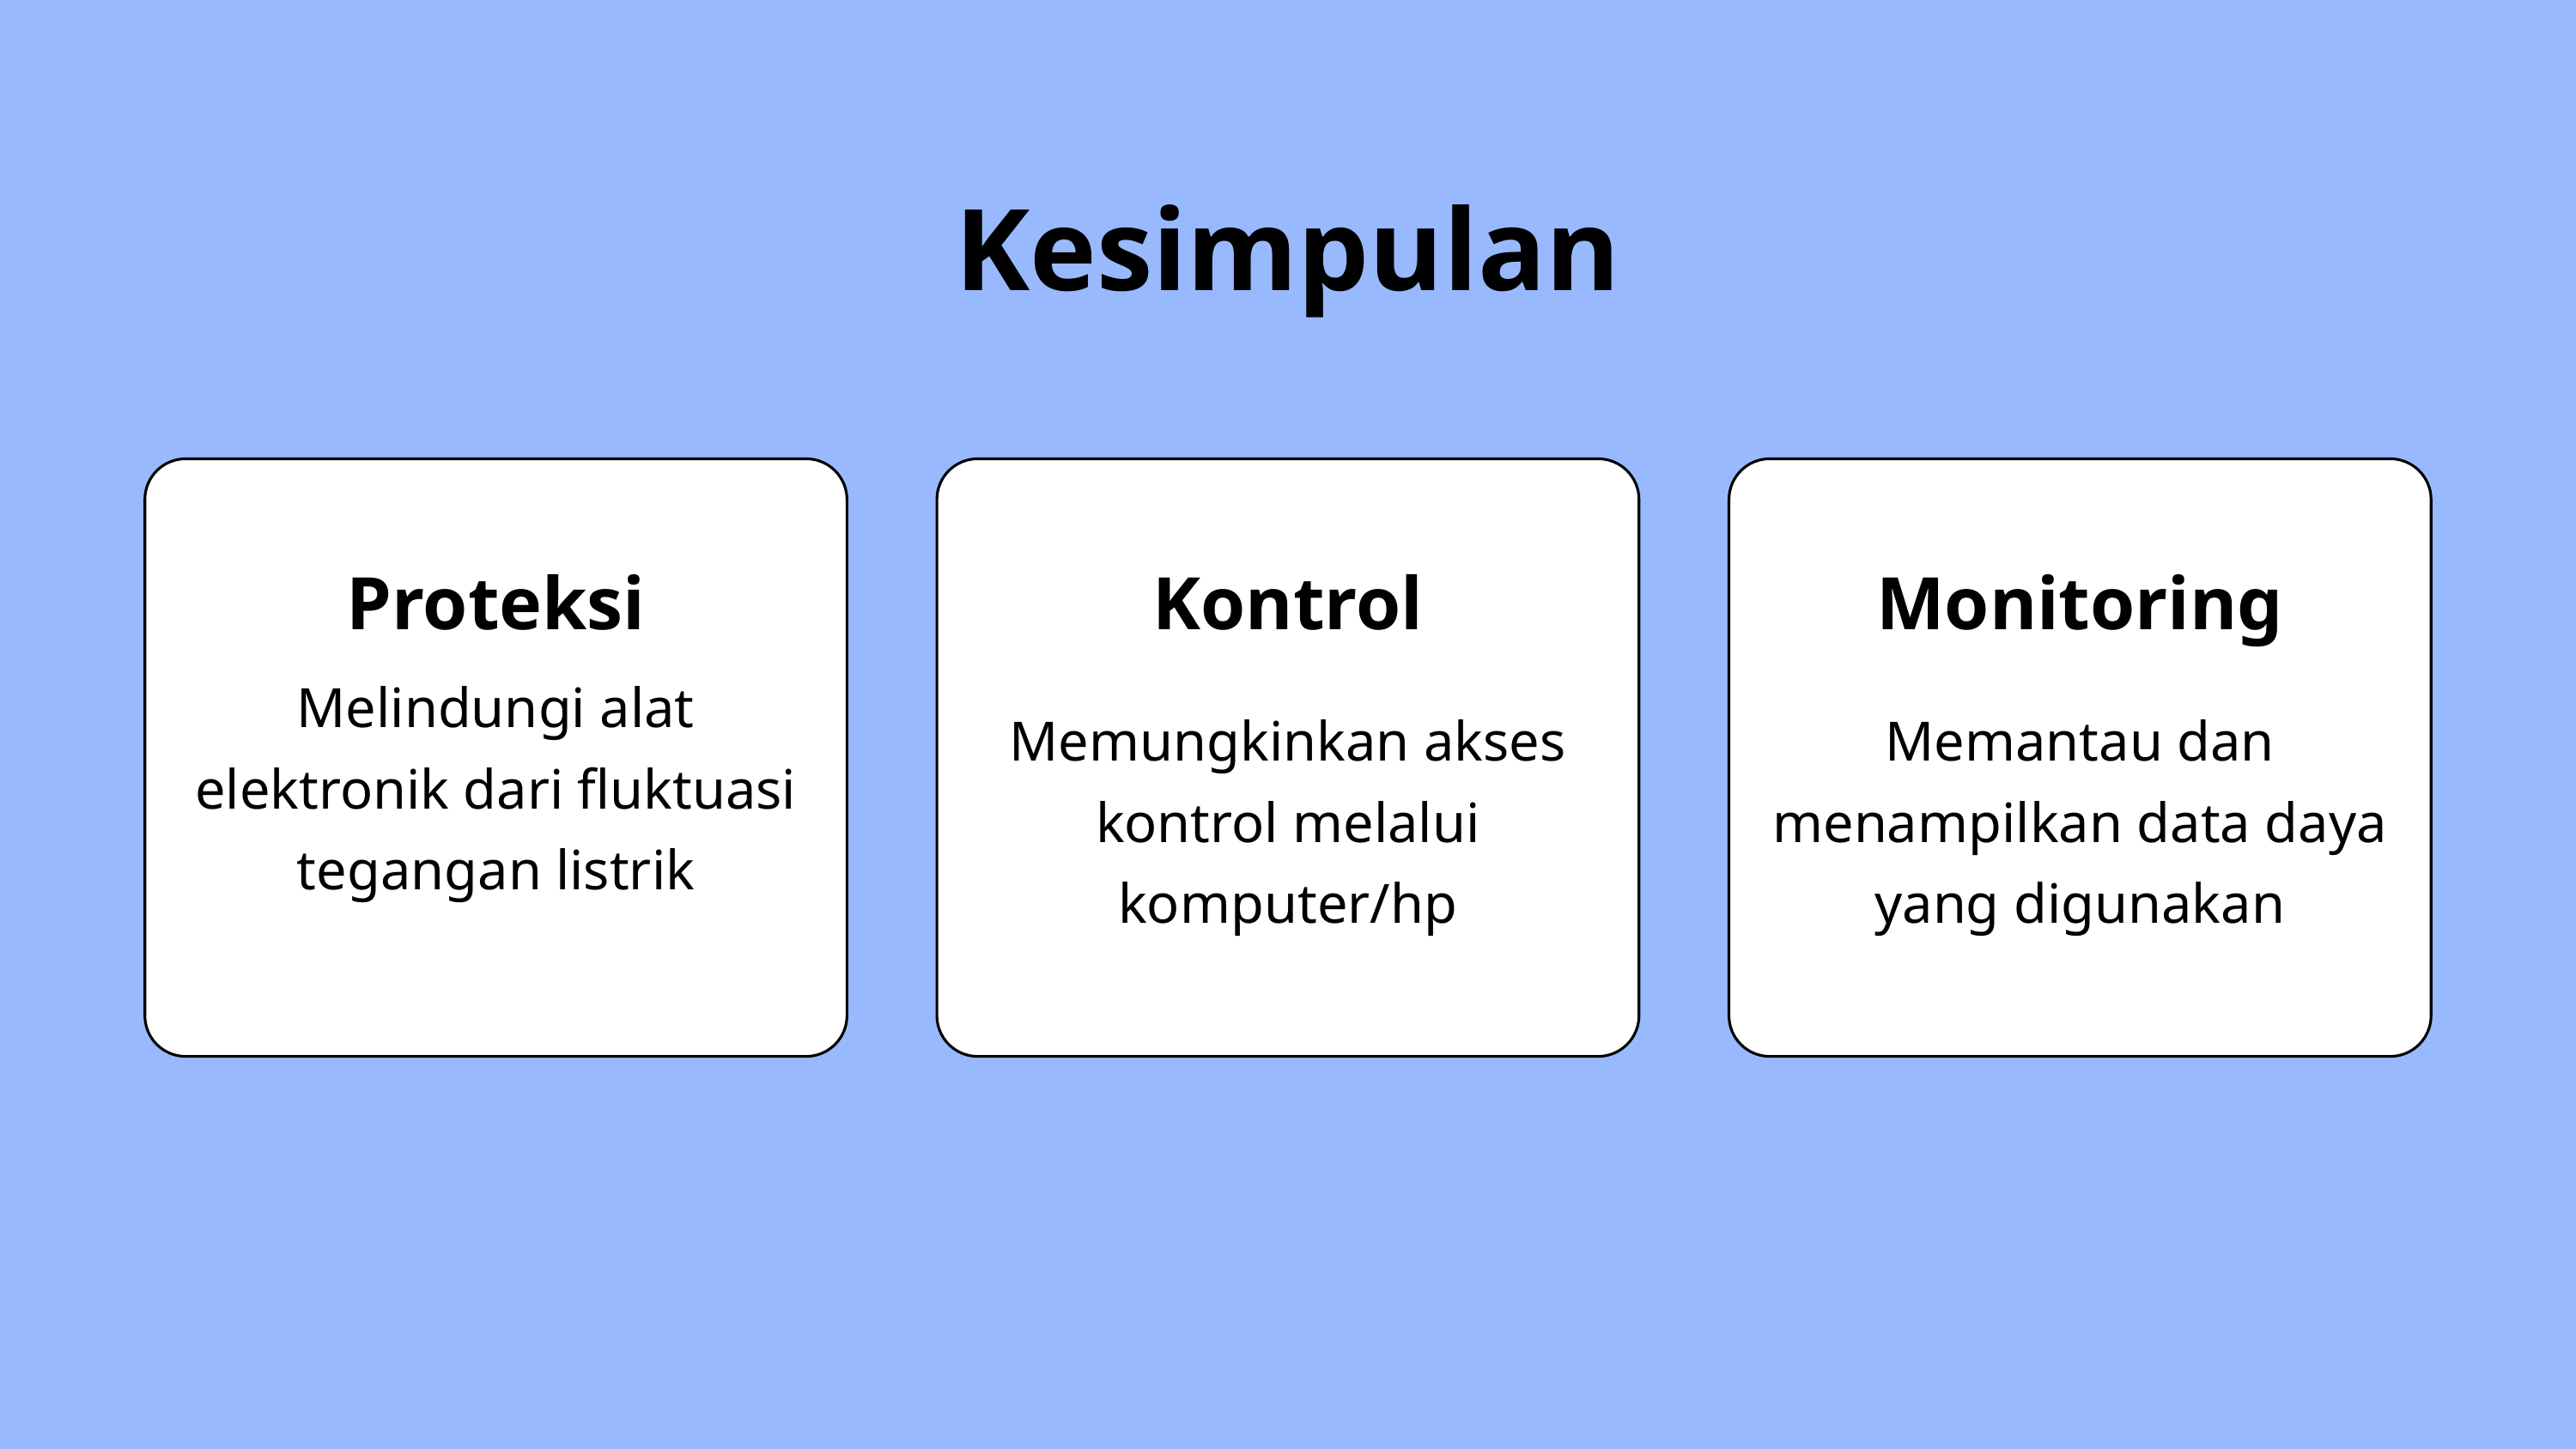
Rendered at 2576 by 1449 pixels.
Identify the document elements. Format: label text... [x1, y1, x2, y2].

text_box Kesimpulan [655, 199, 1921, 314]
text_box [936, 458, 1639, 1057]
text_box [1728, 458, 2432, 1057]
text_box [144, 458, 848, 1057]
